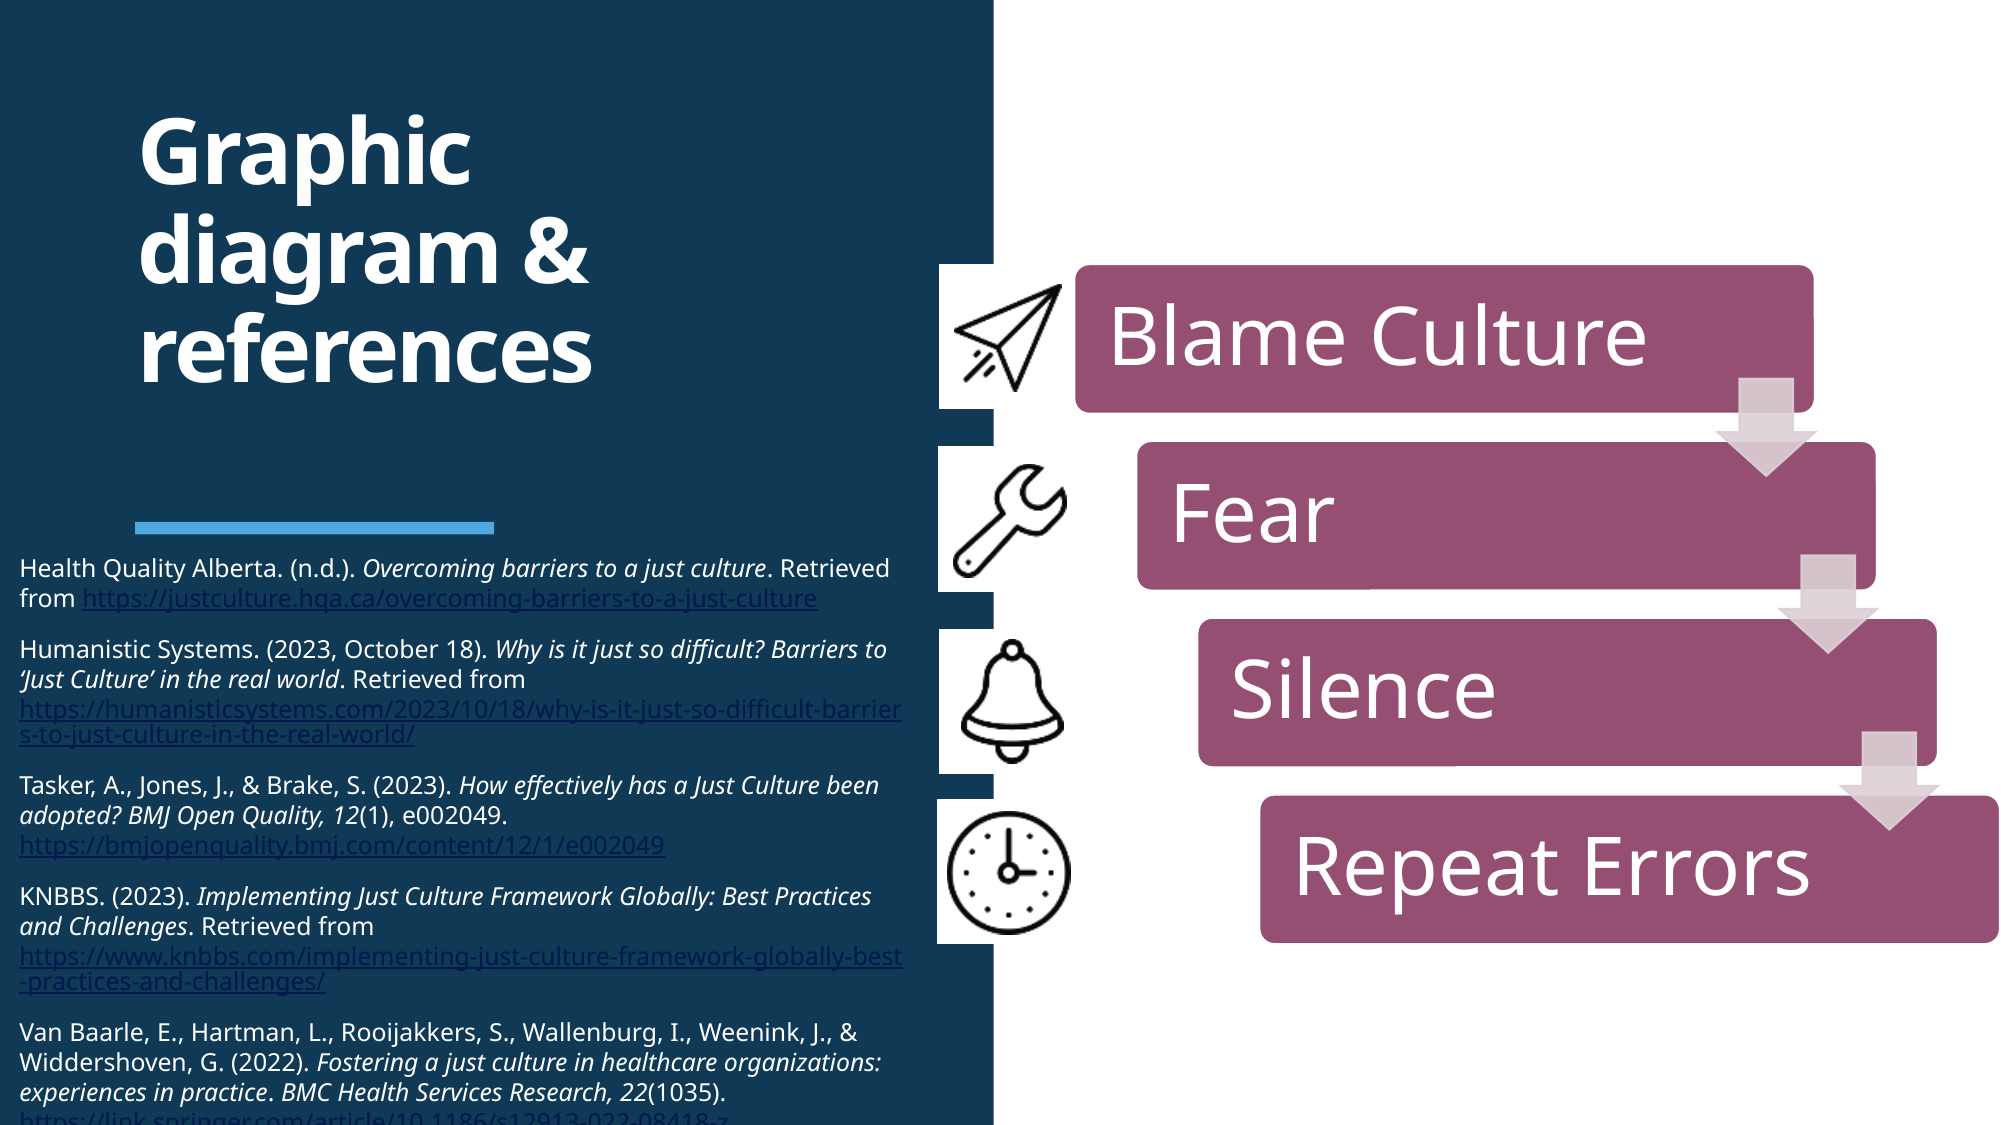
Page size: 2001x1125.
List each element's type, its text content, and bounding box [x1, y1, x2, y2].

list Health Quality Alberta. (n.d.). Overcoming barriers to a just culture. Retrieved from https://justculture.hqa.ca/overcoming-barriers-to-a-just-culture Humanistic Systems. (2023, October 18). Why is it just so difficult? Barriers to ‘Just Culture’ in the real world. Retrieved from https://humanisticsystems.com/2023/10/18/why-is-it-just-so-difficult-barriers-to-just-culture-in-the-real-world/ Tasker, A., Jones, J., & Brake, S. (2023). How effectively has a Just Culture been adopted? BMJ Open Quality, 12(1), e002049. https://bmjopenquality.bmj.com/content/12/1/e002049 KNBBS. (2023). Implementing Just Culture Framework Globally: Best Practices and Challenges. Retrieved from https://www.knbbs.com/implementing-just-culture-framework-globally-best-practices-and-challenges/ Van Baarle, E., Hartman, L., Rooijakkers, S., Wallenburg, I., Weenink, J., & Widdershoven, G. (2022). Fostering a just culture in healthcare organizations: experiences in practice. BMC Health Services Research, 22(1035). https://link.springer.com/article/10.1186/s12913-022-08418-z [19, 545, 926, 1107]
picture [937, 798, 1074, 945]
picture [938, 264, 1074, 410]
title Graphic diagram & references [137, 180, 796, 410]
picture [939, 628, 1074, 774]
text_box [1074, 264, 2000, 945]
picture [937, 446, 1074, 592]
